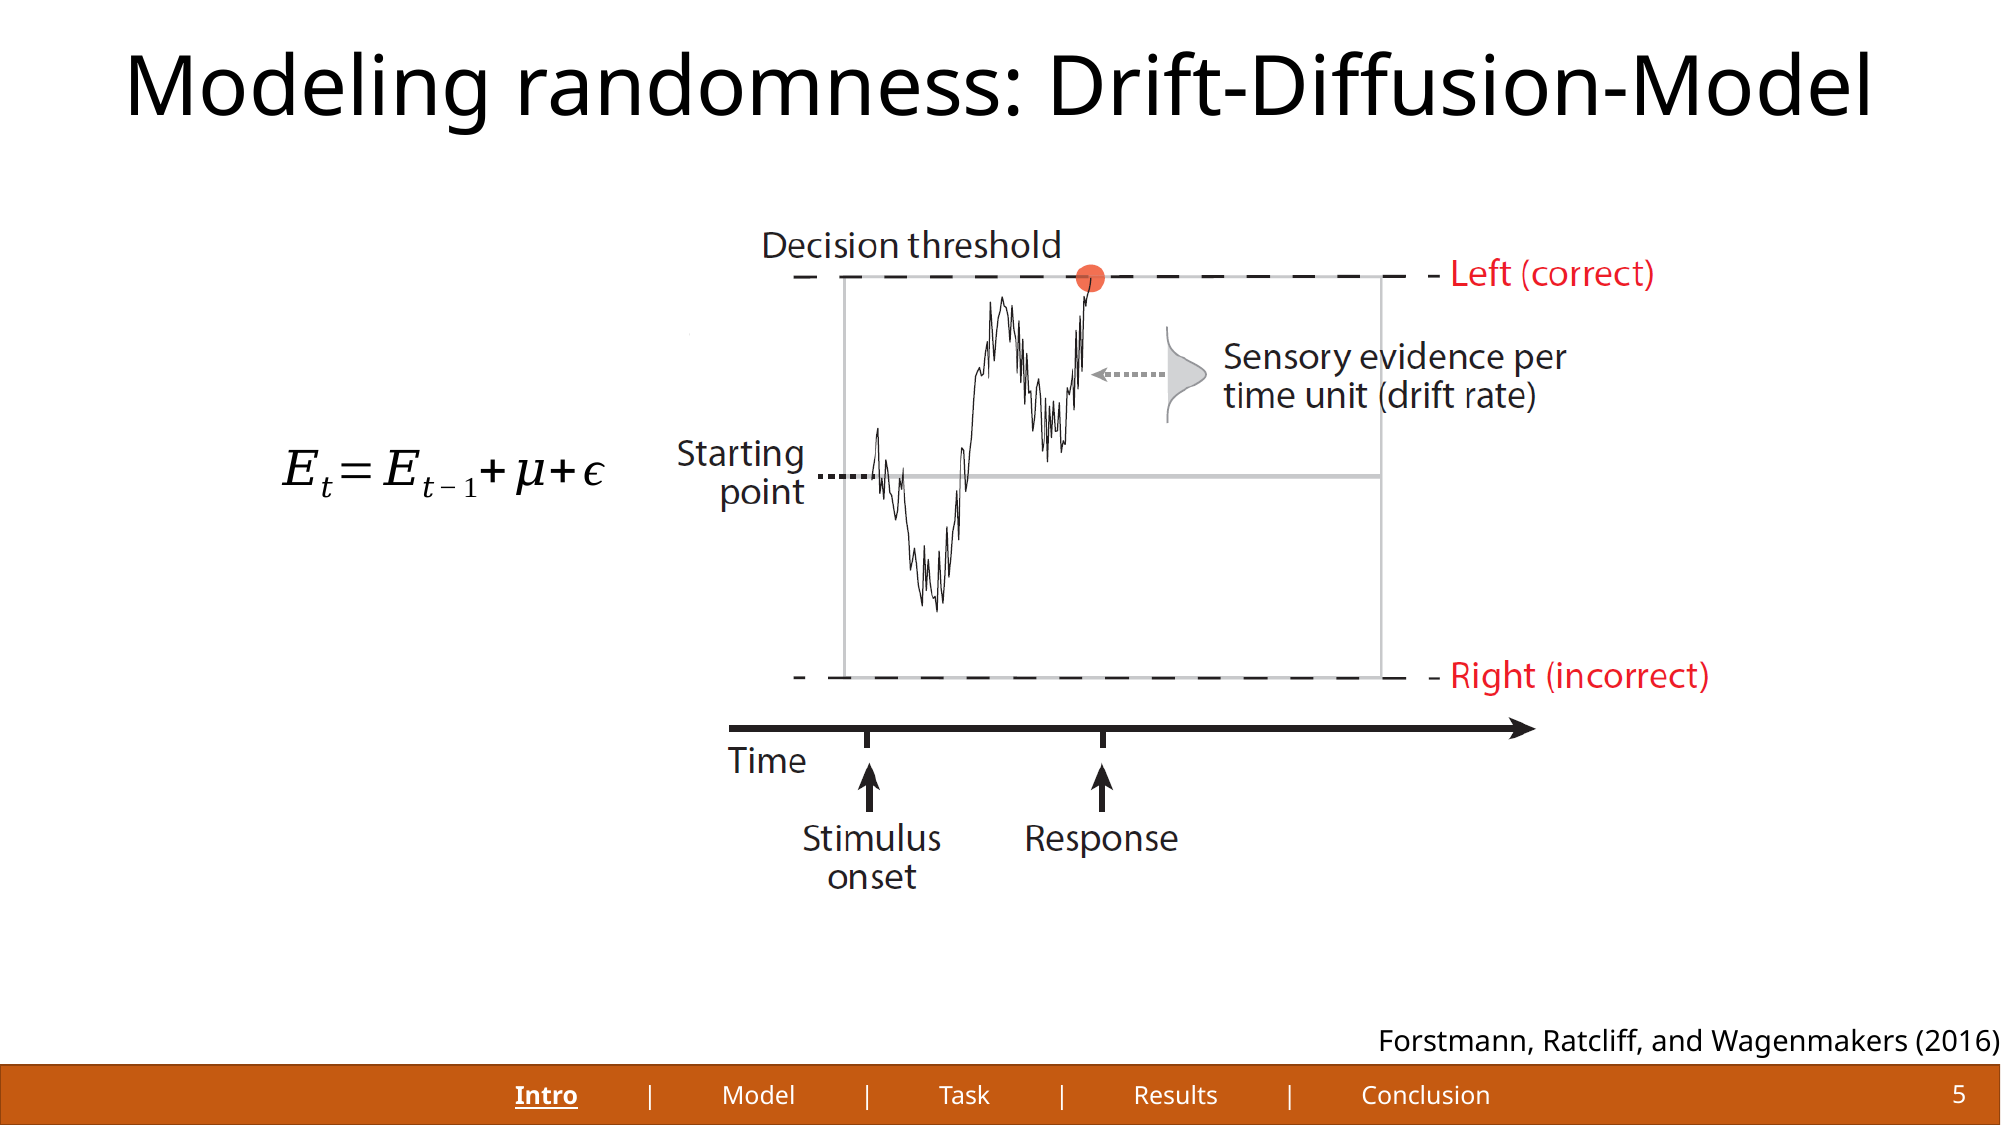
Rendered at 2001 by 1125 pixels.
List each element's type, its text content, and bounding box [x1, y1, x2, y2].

text_box Forstmann, Ratcliff, and Wagenmakers (2016) [1363, 1014, 2000, 1065]
title Modeling randomness: Drift-Diffusion-Model [99, 34, 1901, 142]
slide_number 5 [1672, 1065, 1982, 1125]
footer Intro | Model | Task | Results | Conclusion [335, 1065, 1672, 1125]
picture [594, 210, 1749, 915]
